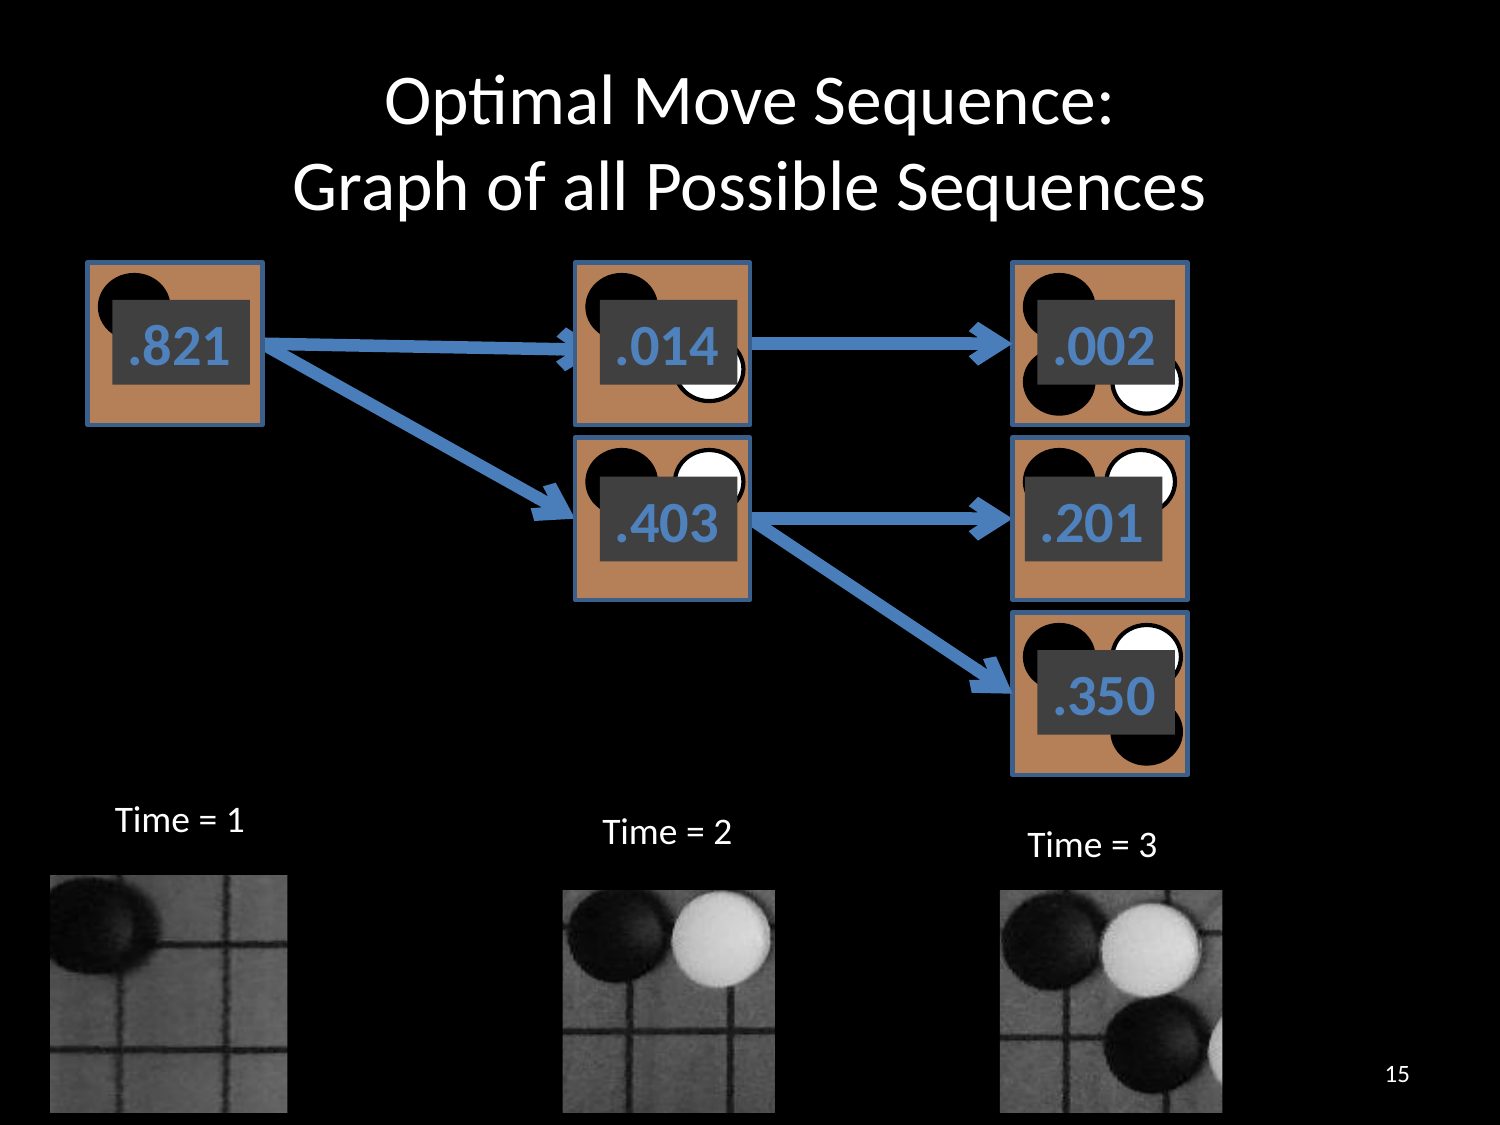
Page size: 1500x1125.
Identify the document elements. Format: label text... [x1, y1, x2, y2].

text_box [112, 299, 1176, 736]
title Optimal Move Sequence: Graph of all Possible Sequences [75, 45, 1425, 233]
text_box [776, 262, 1276, 1113]
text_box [562, 744, 776, 1113]
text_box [49, 262, 560, 1113]
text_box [562, 262, 776, 298]
slide_number 15 [1279, 1042, 1425, 1103]
